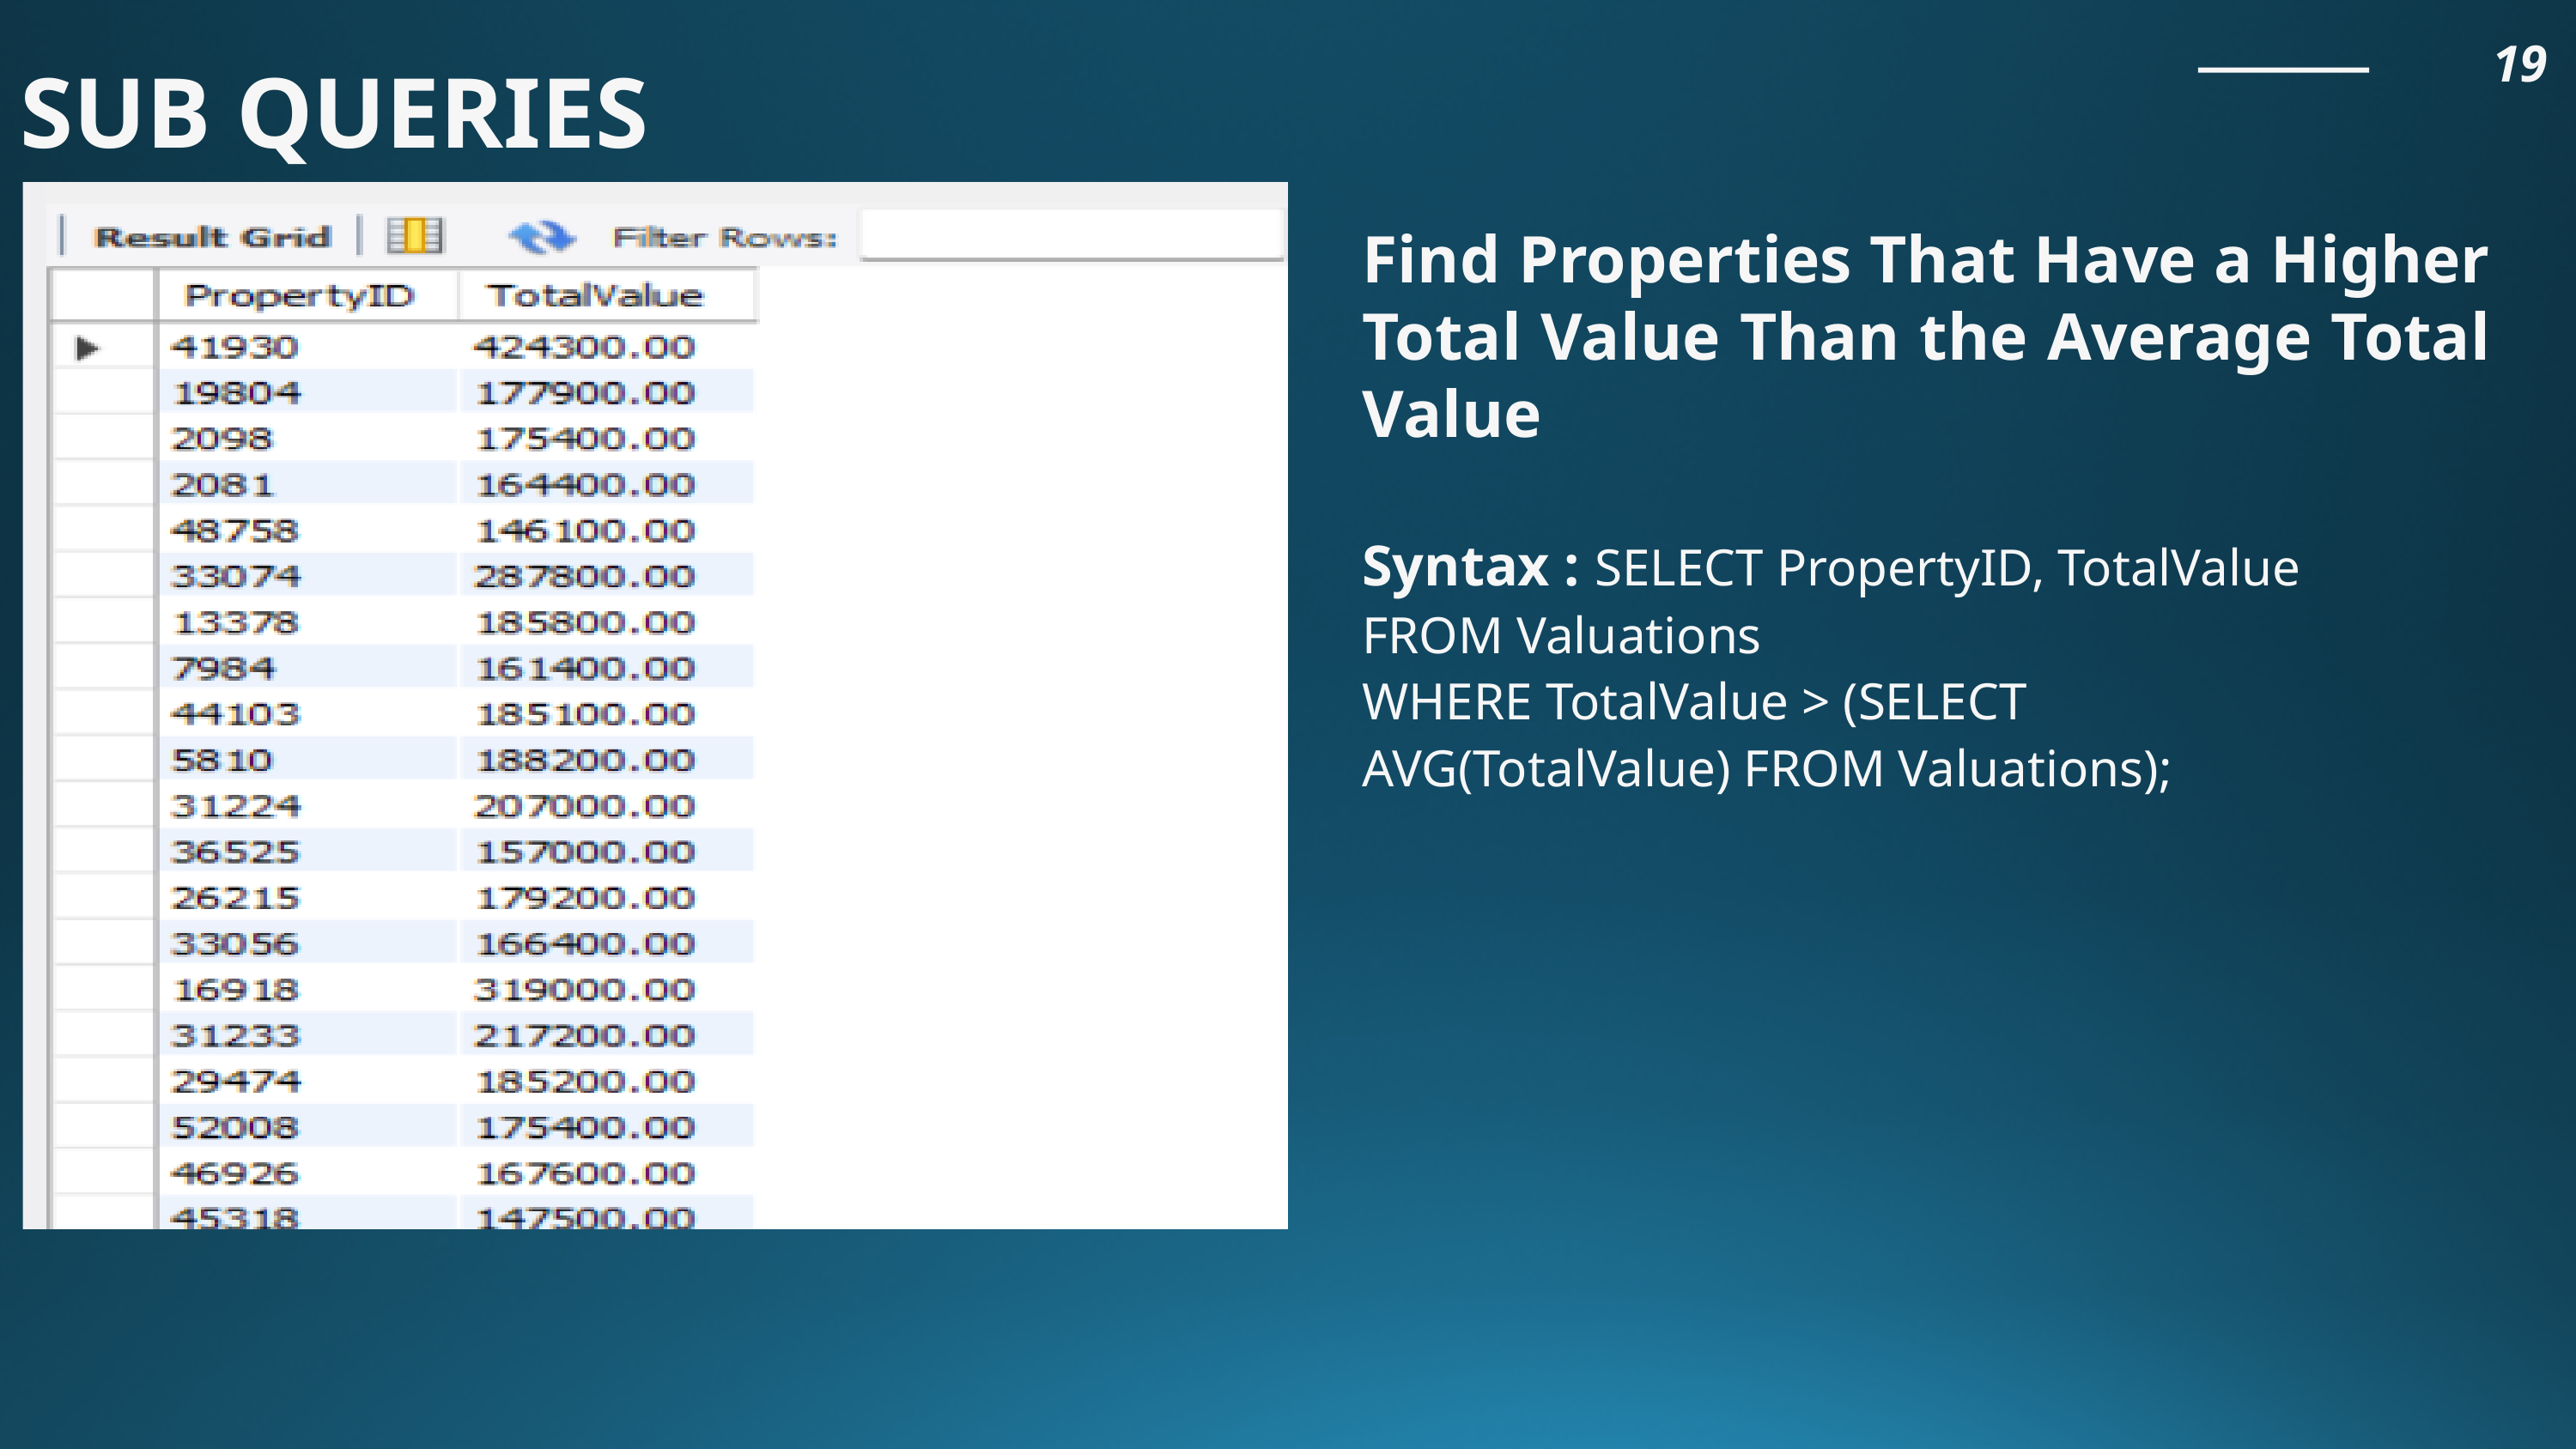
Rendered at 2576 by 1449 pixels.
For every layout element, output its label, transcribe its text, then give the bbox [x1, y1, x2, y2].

text_box [22, 182, 1288, 1229]
text_box SUB QUERIES [20, 29, 1318, 167]
picture [0, 0, 2576, 1449]
text_box Find Properties That Have a Higher Total Value Than the Average Total Value [1362, 218, 2492, 451]
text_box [2197, 47, 2548, 95]
text_box Syntax : SELECT PropertyID, TotalValue FROM Valuations WHERE TotalValue > (SELECT AVG(TotalValue) FROM Valuations); [1362, 530, 2354, 931]
